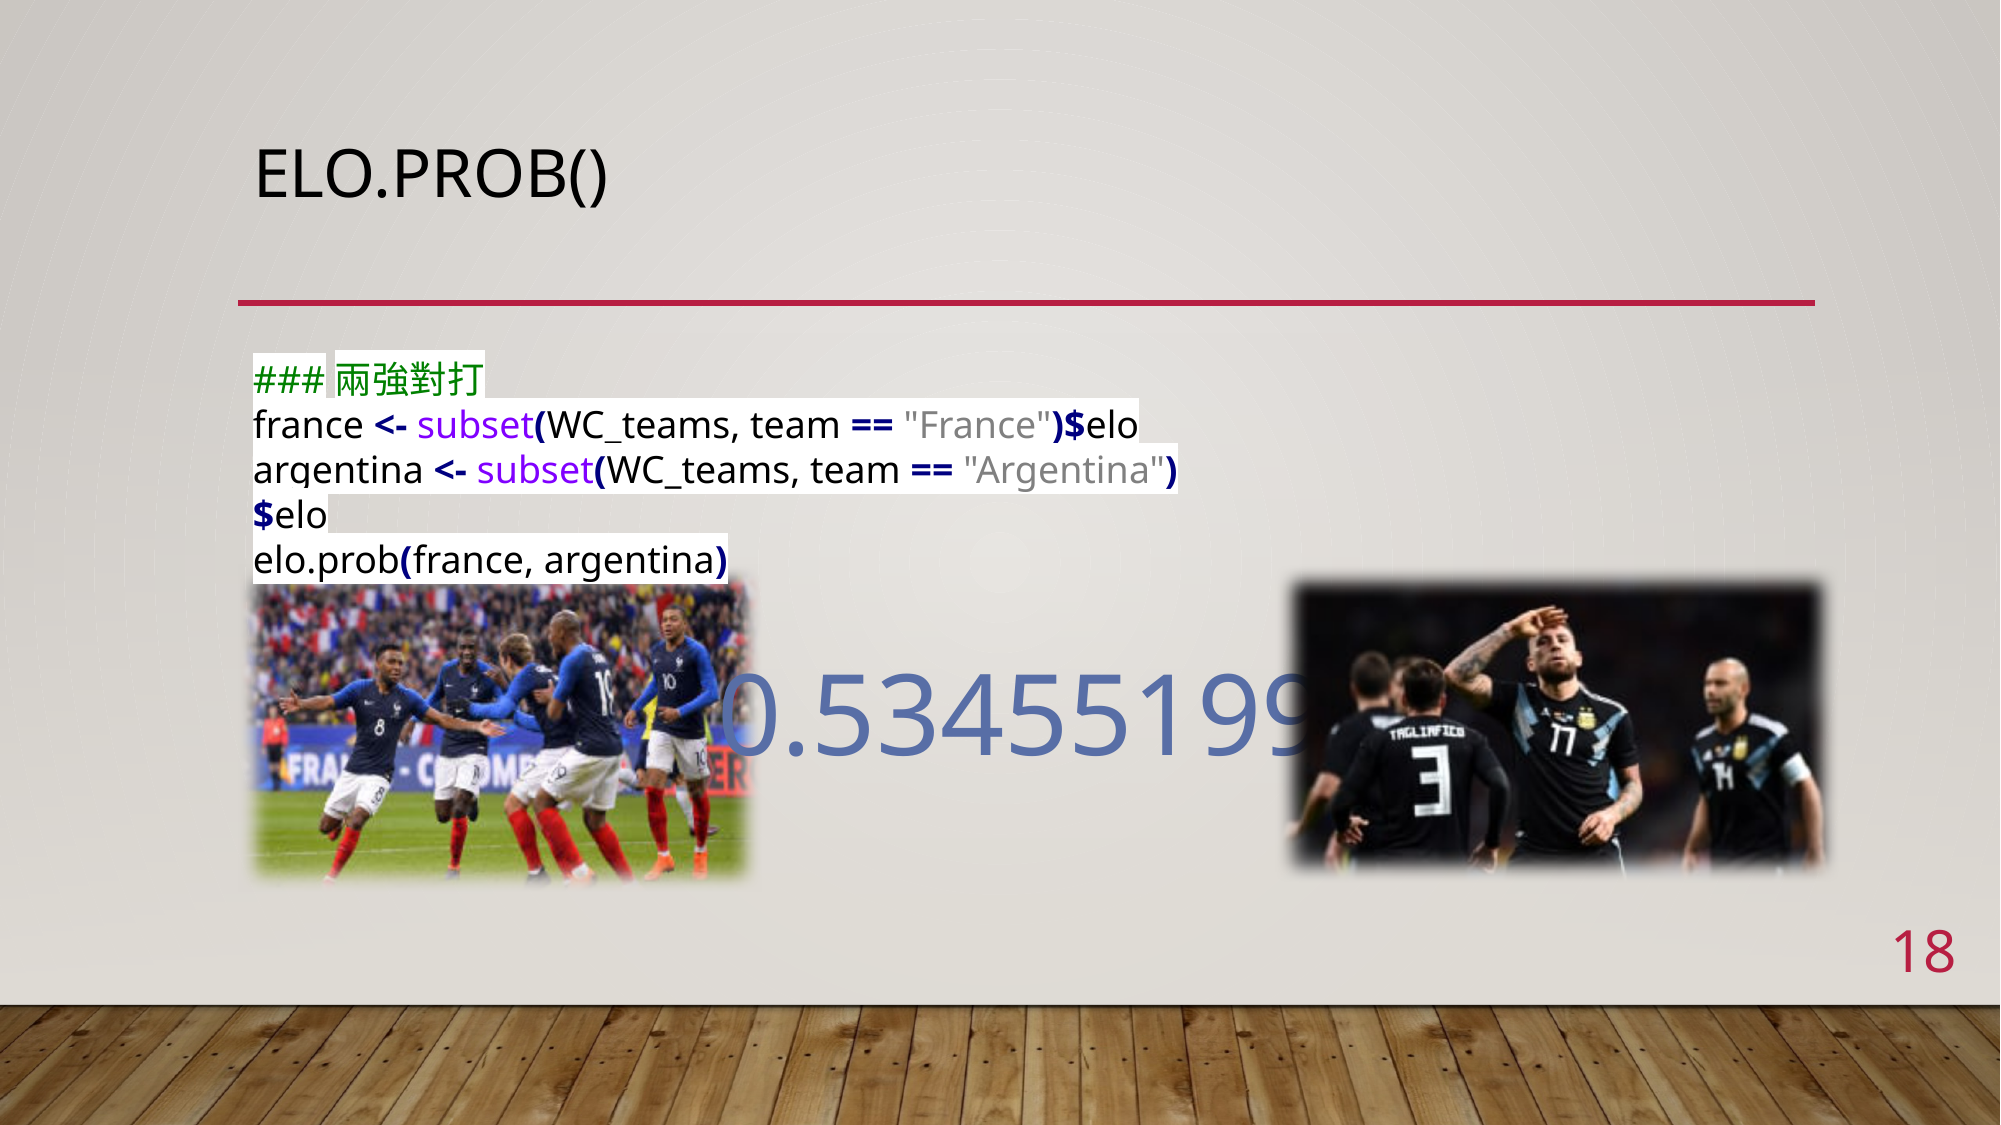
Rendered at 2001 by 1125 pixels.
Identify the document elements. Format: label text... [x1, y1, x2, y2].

text_box ###兩強對打 france <- subset(WC_teams, team == "France")$elo argentina <- subset(WC_teams, team == "Argentina")$elo elo.prob(france, argentina) [238, 348, 1239, 589]
title elo.prob() [238, 131, 1814, 305]
picture [237, 564, 764, 893]
slide_number 18 [1838, 906, 1972, 989]
picture [1274, 564, 1840, 883]
picture [0, 1005, 2000, 1125]
text_box 0.53455199 [764, 635, 1274, 786]
